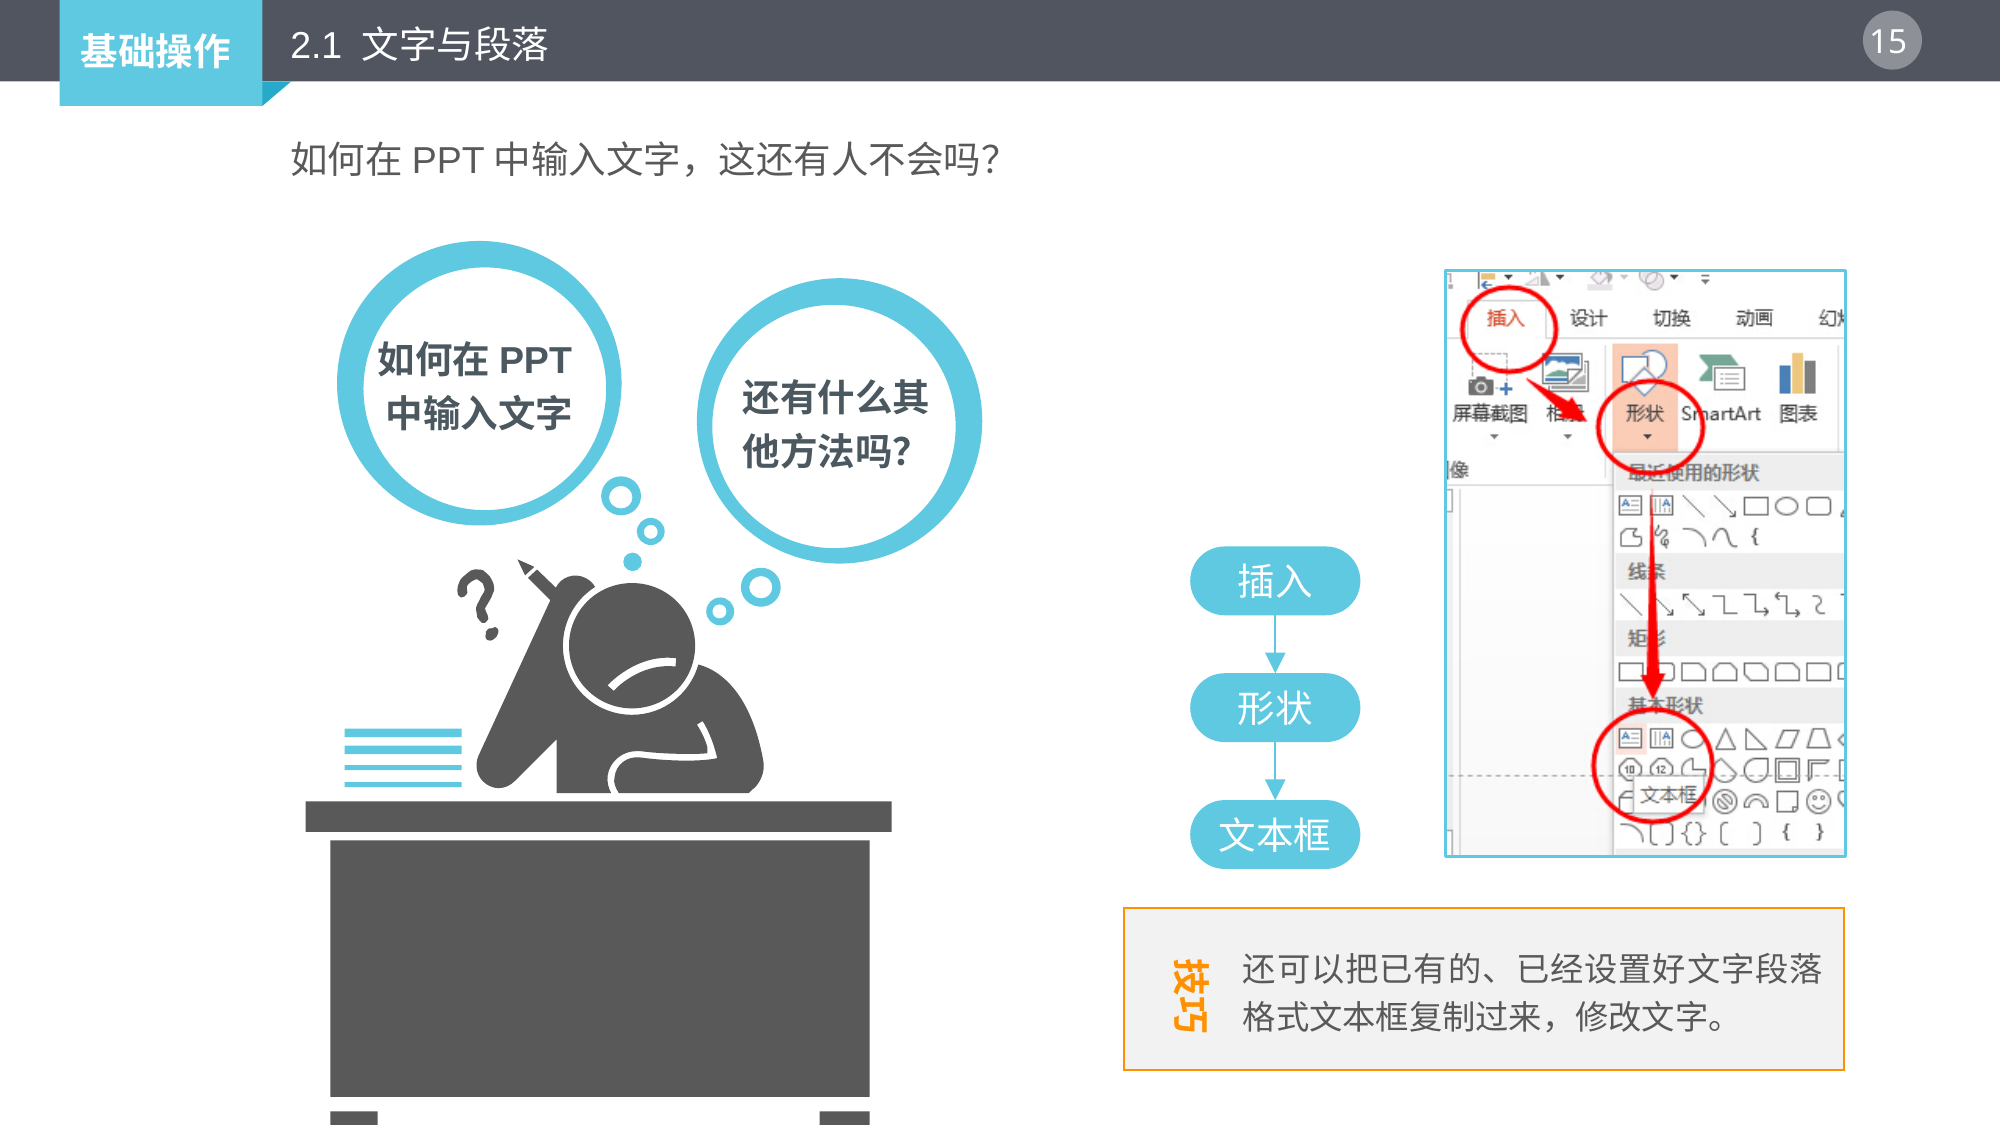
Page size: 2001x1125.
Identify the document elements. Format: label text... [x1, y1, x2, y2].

text_box [330, 840, 870, 1097]
text_box [344, 782, 462, 788]
text_box [485, 626, 499, 641]
text_box 还有什么其他方法吗？ [720, 358, 954, 481]
text_box 如何在PPT中输入文字，这还有人不会吗？ [275, 119, 1587, 189]
text_box [568, 583, 696, 709]
text_box [740, 567, 781, 607]
text_box [330, 1111, 378, 1125]
text_box 2.1 文字与段落 [275, 5, 2000, 74]
text_box [601, 476, 641, 516]
text_box [636, 517, 665, 546]
text_box [344, 728, 462, 738]
text_box [1123, 907, 1845, 1071]
picture [1447, 272, 1844, 855]
text_box [476, 569, 764, 794]
text_box 插入 [1189, 545, 1362, 617]
text_box 形状 [1189, 672, 1362, 744]
text_box [696, 278, 983, 564]
text_box [517, 559, 535, 576]
text_box [344, 745, 462, 755]
text_box [344, 765, 462, 771]
text_box [305, 801, 892, 832]
text_box [706, 597, 735, 626]
text_box [623, 552, 642, 572]
text_box [337, 240, 622, 526]
text_box [457, 569, 495, 623]
text_box 文本框 [1189, 799, 1362, 870]
text_box 如何在PPT中输入文字 [362, 319, 596, 443]
text_box 还可以把已有的、已经设置好文字段落格式文本框复制过来，修改文字。 [1228, 932, 1838, 1044]
text_box [819, 1111, 870, 1125]
text_box 技巧 [1146, 943, 1222, 1035]
